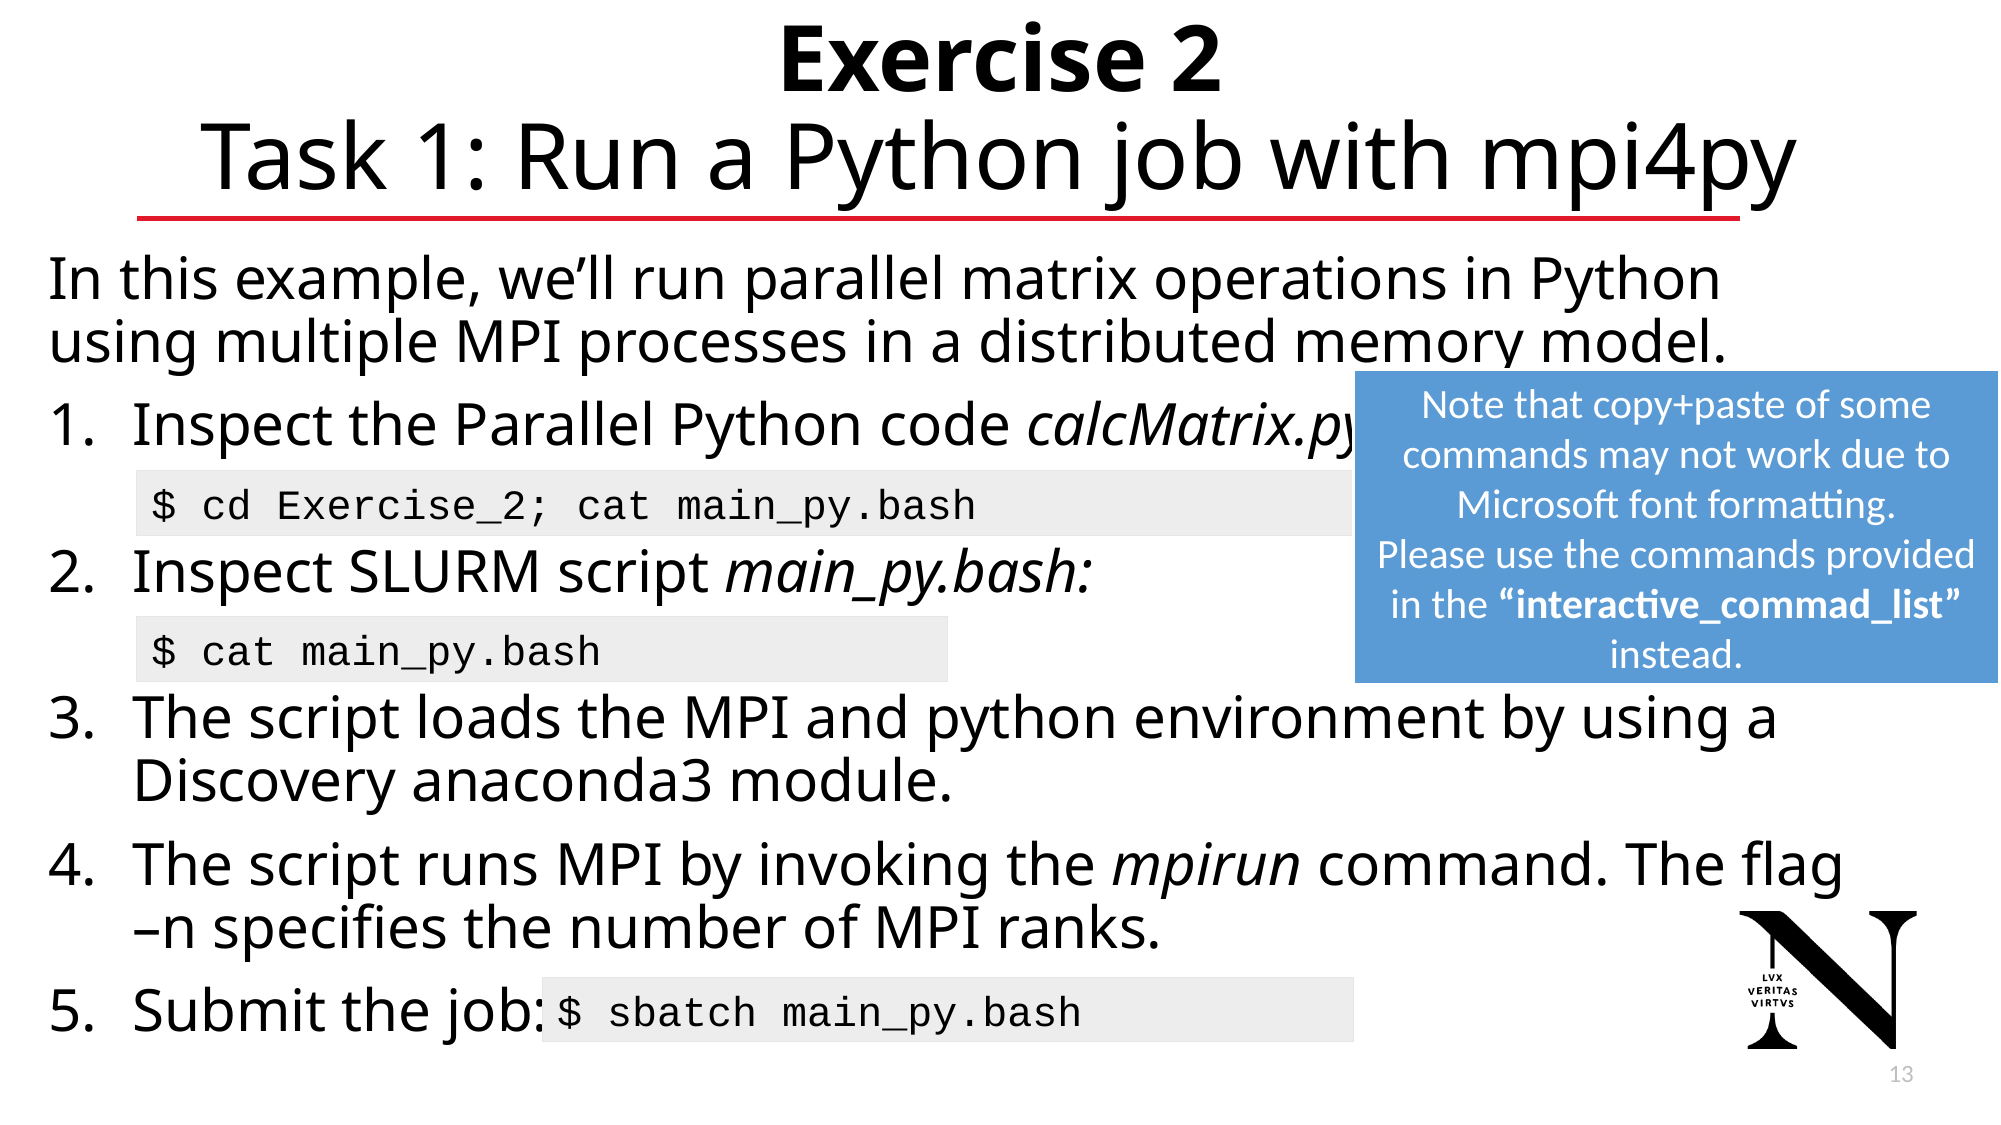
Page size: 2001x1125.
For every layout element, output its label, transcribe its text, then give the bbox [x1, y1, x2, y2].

text_box Note that copy+paste of some commands may not work due to Microsoft font formatting. Please use the commands provided in the “interactive_commad_list” instead. [1352, 368, 2000, 686]
text_box $ sbatch main_py.bash [542, 977, 1354, 1042]
slide_number 14 [1479, 1042, 1930, 1103]
text_box $ cd Exercise_2; cat main_py.bash [136, 470, 1352, 536]
list In this example, we’ll run parallel matrix operations in Python using multiple MPI processes in a distributed memory model. Inspect the Parallel Python code calcMatrix.py: Inspect SLURM script main_py.bash: The script loads the MPI and python environment by using a Discovery anaconda3 module. The script runs MPI by invoking the mpirun command. The flag –n specifies the number of MPI ranks. Submit the job: [33, 241, 1863, 1068]
title Exercise 2 Task 1: Run a Python job with mpi4py [137, 2, 1863, 220]
text_box $ cat main_py.bash [136, 616, 948, 682]
